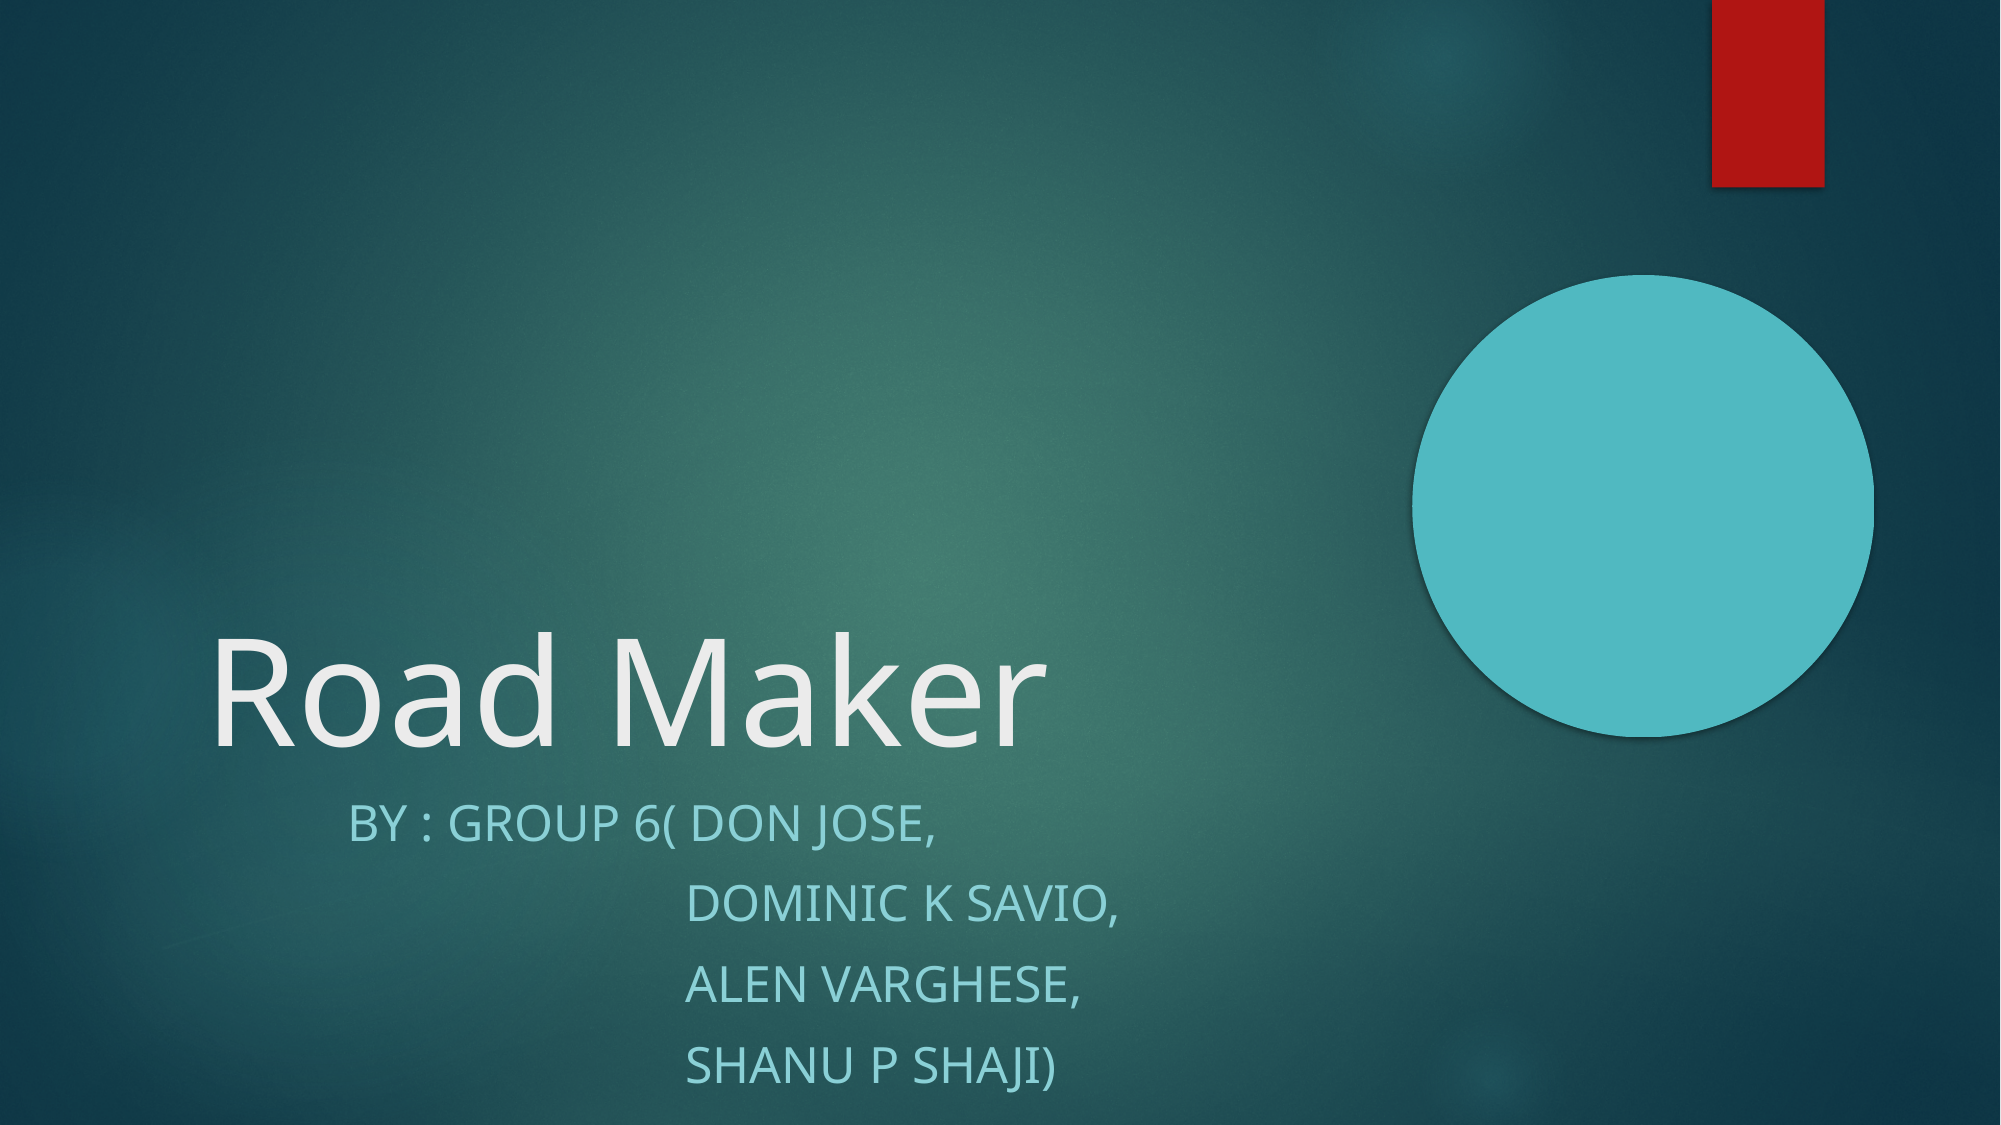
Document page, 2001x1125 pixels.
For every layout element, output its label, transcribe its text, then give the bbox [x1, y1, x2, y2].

text_box By : Group 6( Don Jose, Dominic K Savio, Alen Varghese, Shanu P Shaji) [189, 783, 1638, 925]
text_box Road Maker [189, 237, 1638, 783]
picture [0, 0, 2001, 1125]
